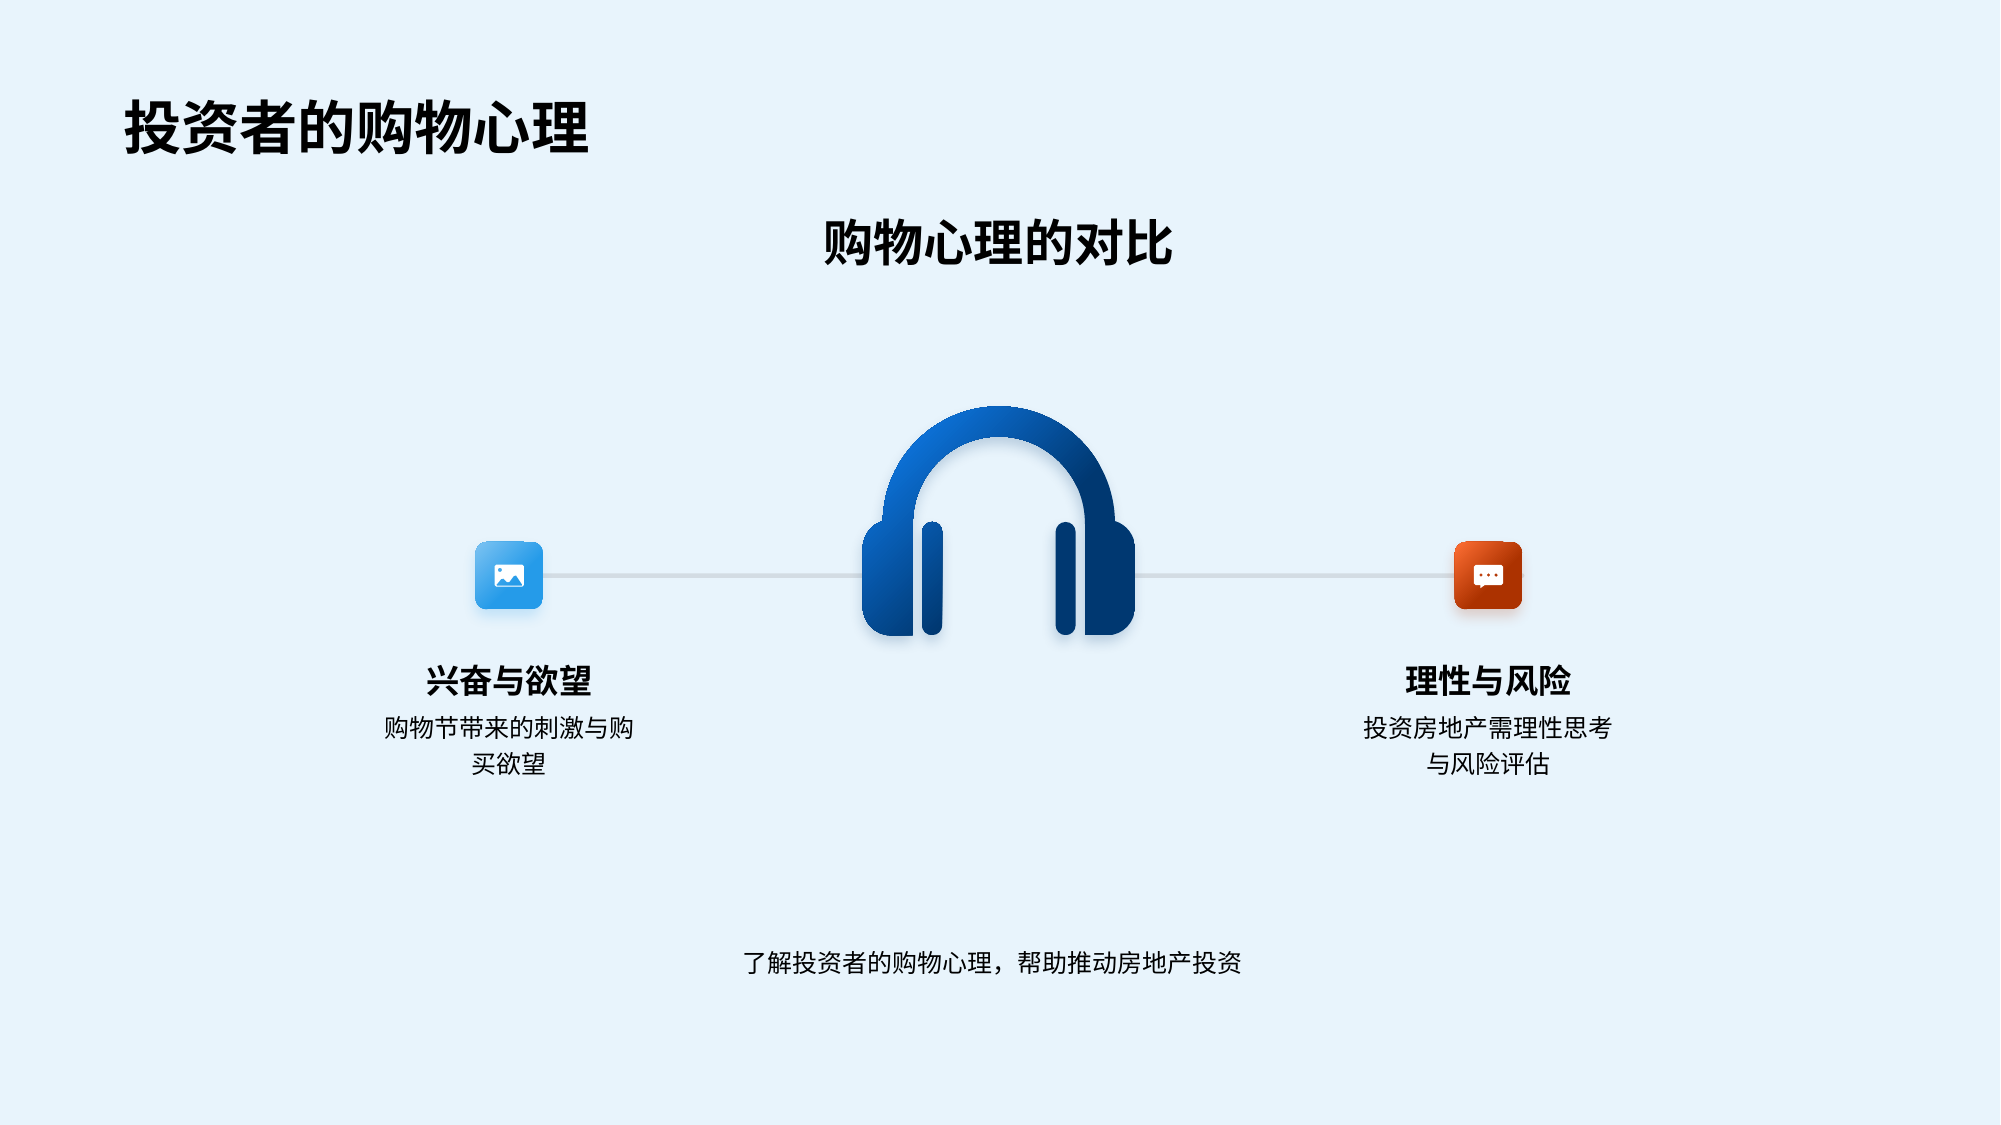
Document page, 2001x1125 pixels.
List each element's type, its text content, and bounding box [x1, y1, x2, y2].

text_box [309, 203, 1689, 983]
title 投资者的购物心理 [108, 0, 1890, 169]
